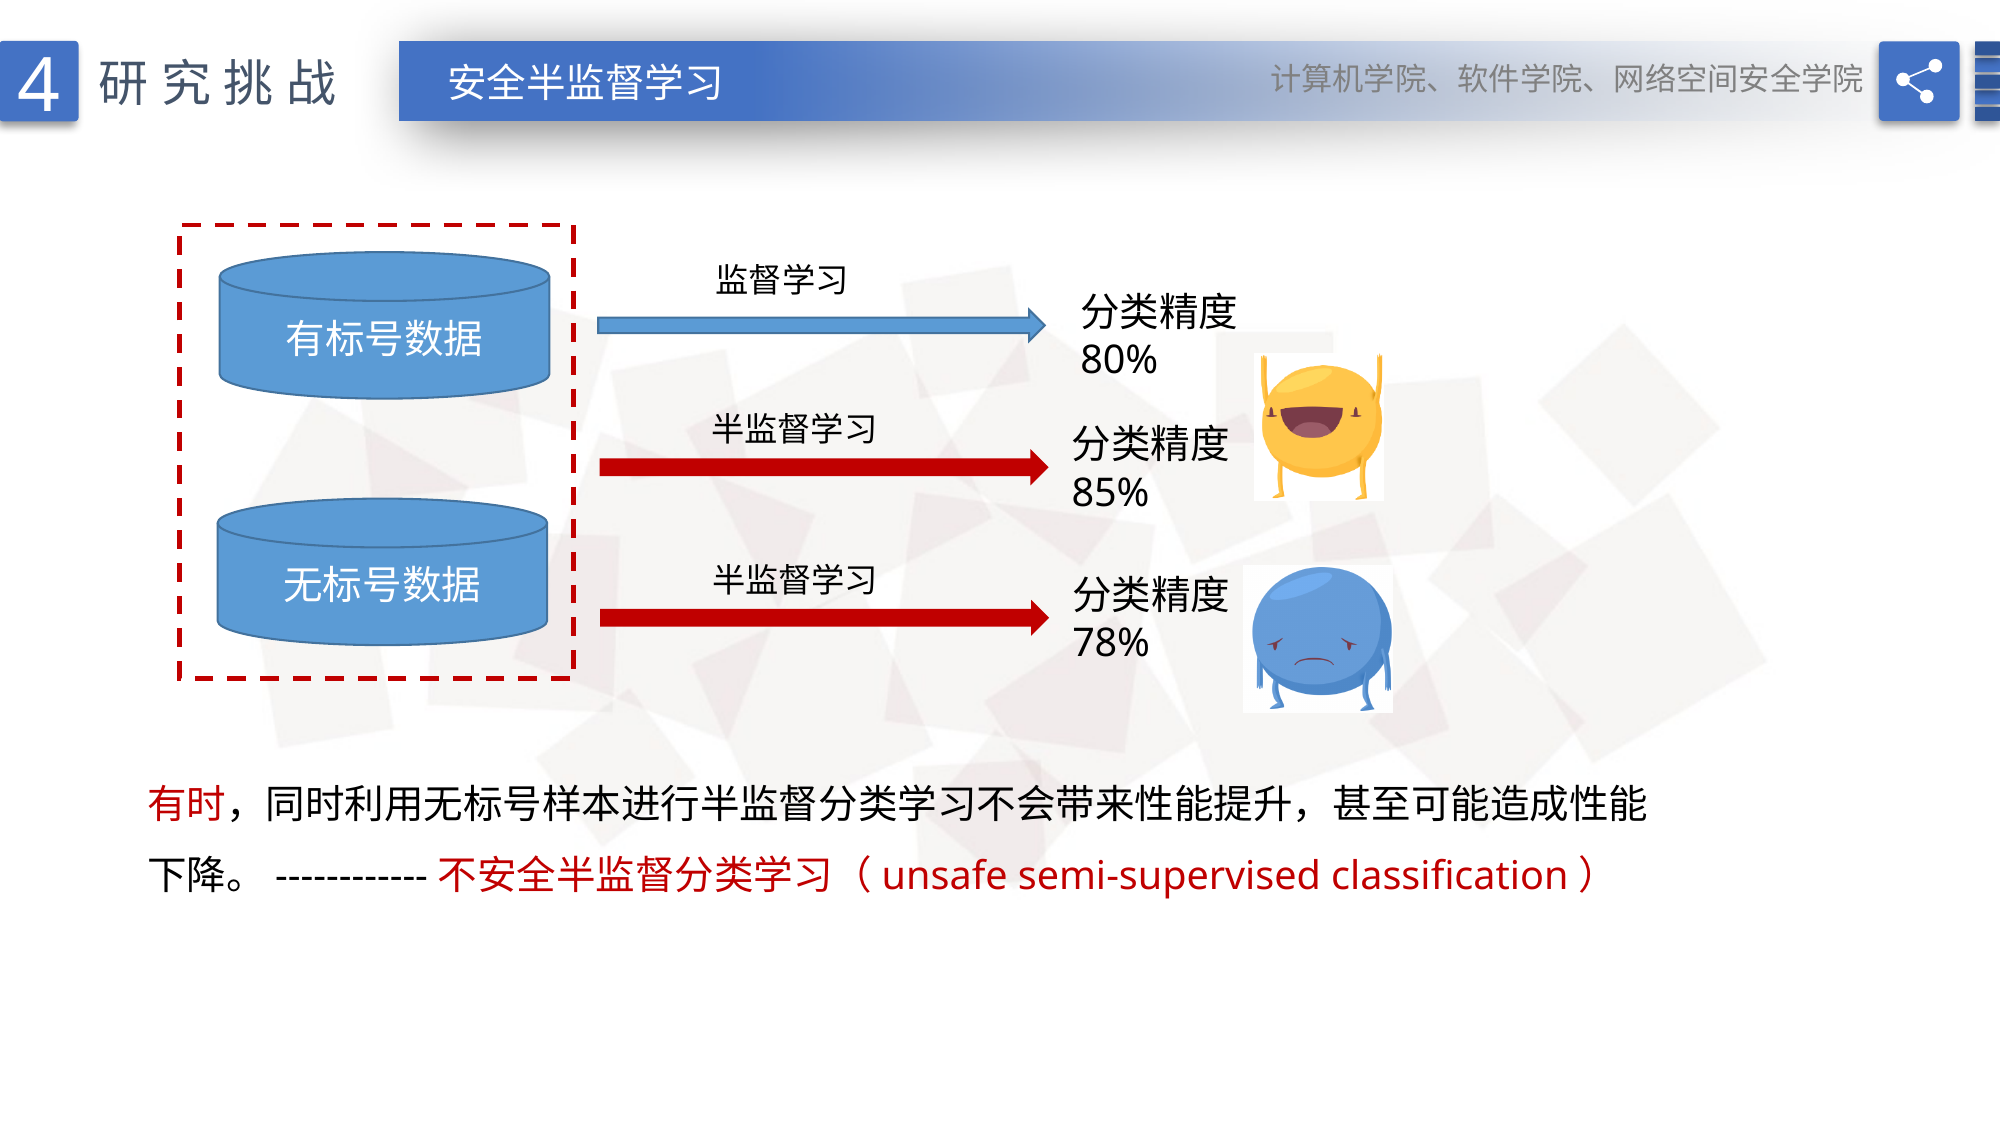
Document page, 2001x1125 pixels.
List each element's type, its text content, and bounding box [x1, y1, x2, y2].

text_box 分类精度78% [1057, 562, 1255, 672]
text_box [597, 307, 1047, 344]
text_box 安全半监督学习 [432, 50, 1100, 114]
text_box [1243, 41, 2000, 121]
text_box [599, 449, 1049, 486]
text_box 半监督学习 [696, 401, 917, 456]
text_box 4 [0, 39, 80, 123]
text_box [600, 599, 1050, 636]
text_box [399, 40, 2000, 122]
text_box 研究挑战 [83, 43, 352, 119]
text_box 半监督学习 [697, 551, 918, 607]
text_box 监督学习 [701, 252, 921, 307]
text_box 分类精度80% [1065, 279, 1263, 389]
text_box [179, 224, 575, 679]
text_box 分类精度85% [1056, 411, 1254, 522]
picture [0, 0, 2001, 1125]
text_box 有时，同时利用无标号样本进行半监督分类学习不会带来性能提升，甚至可能造成性能下降。------------不安全半监督分类学习（unsafe semi-supervised classification） [132, 747, 1701, 905]
